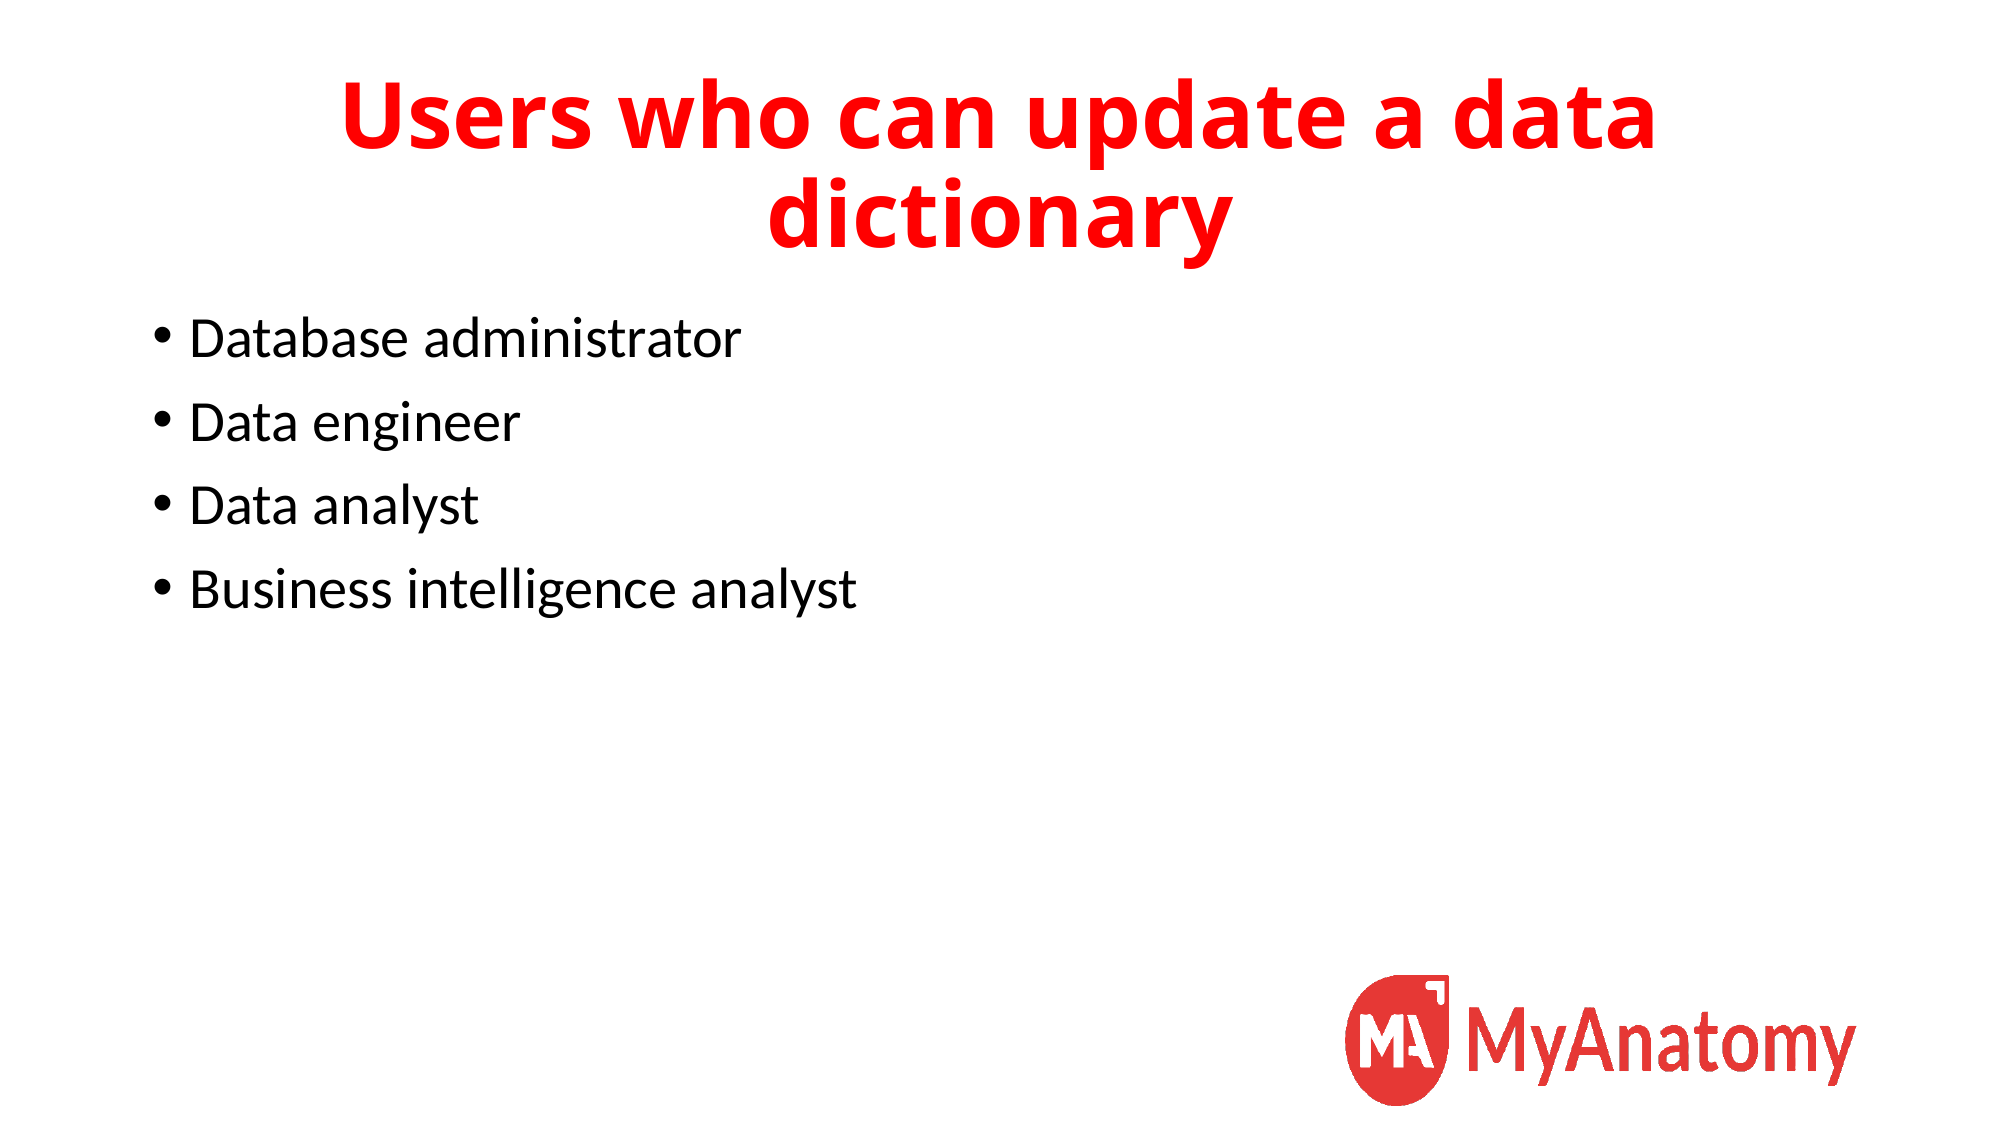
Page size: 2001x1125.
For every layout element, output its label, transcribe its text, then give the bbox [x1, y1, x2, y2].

title Users who can update a data dictionary [137, 59, 1863, 278]
list Database administrator Data engineer Data analyst Business intelligence analyst [137, 299, 1863, 1014]
picture [1337, 1014, 1863, 1125]
